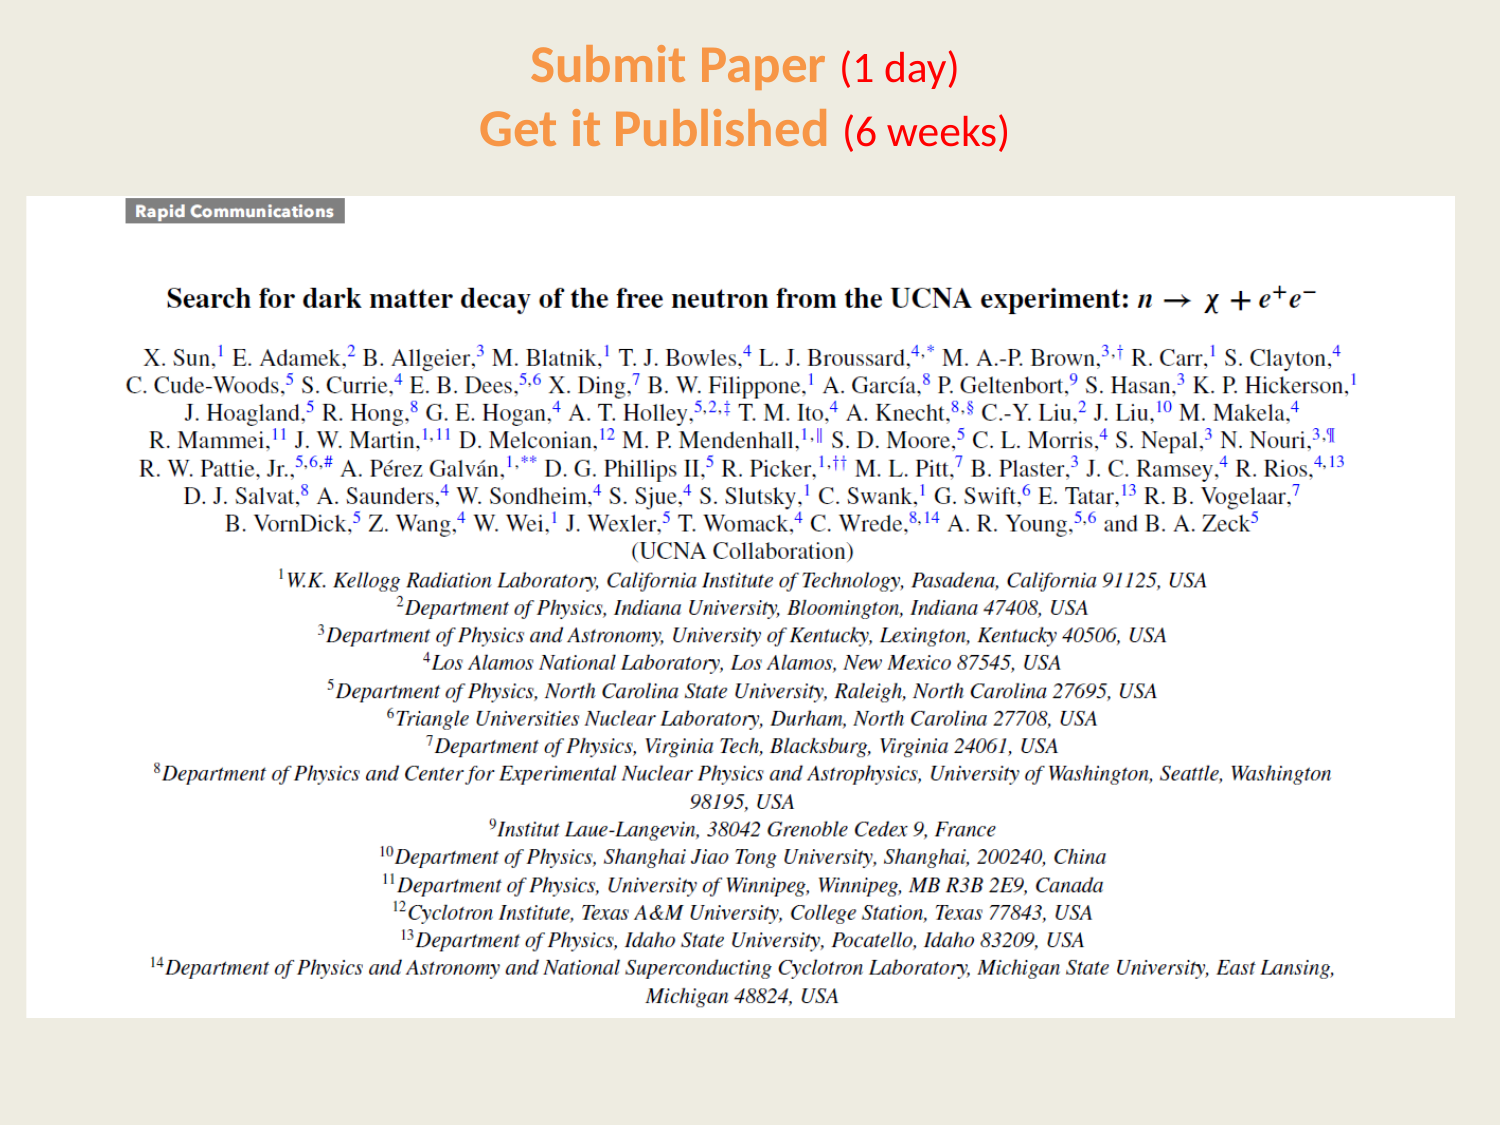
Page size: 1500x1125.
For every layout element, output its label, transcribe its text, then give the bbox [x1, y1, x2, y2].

title Submit Paper (1 day) Get it Published (6 weeks) [75, 21, 1425, 165]
picture [26, 195, 1456, 1018]
